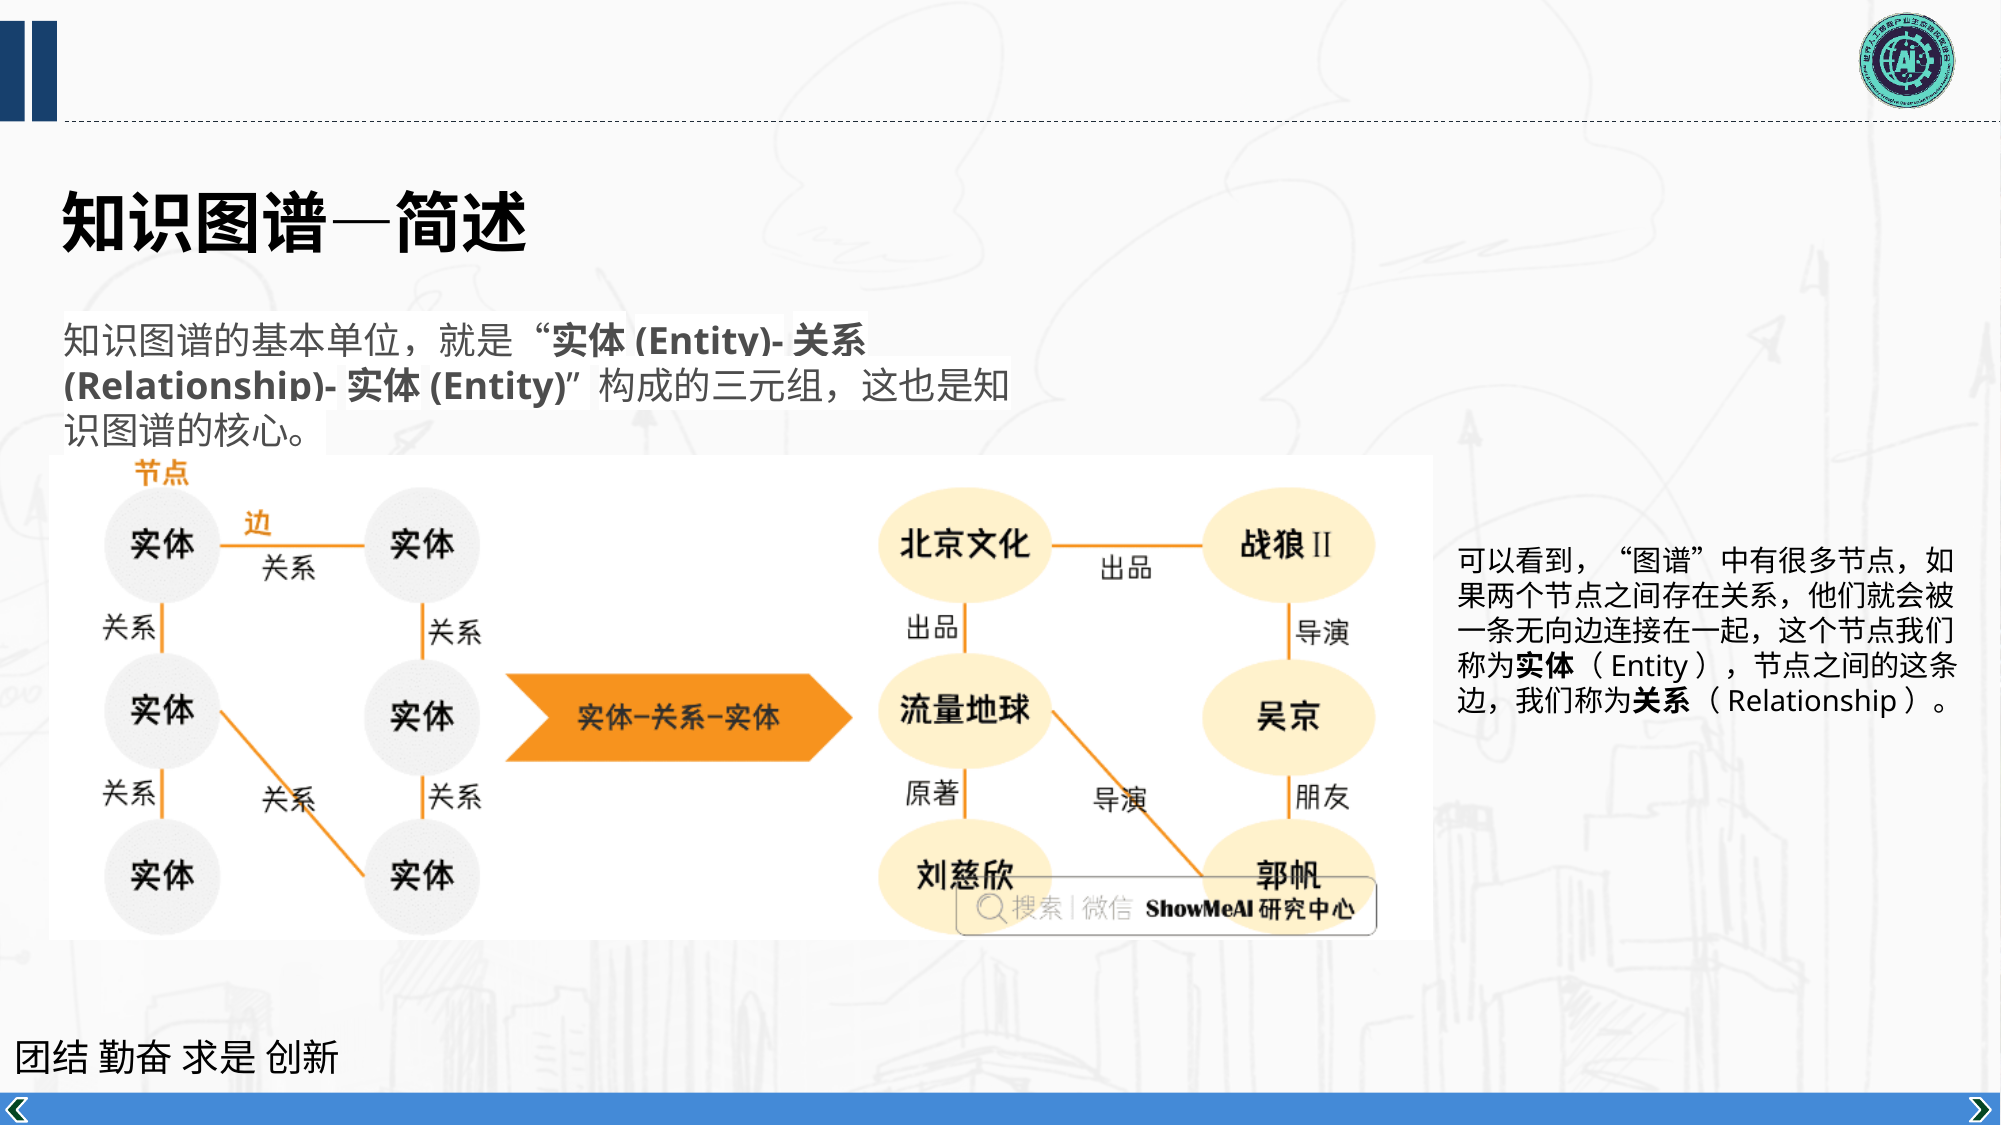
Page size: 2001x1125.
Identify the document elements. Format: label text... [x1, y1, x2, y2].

text_box 知识图谱—简述 [46, 173, 729, 268]
picture [48, 455, 1433, 940]
text_box 可以看到，“图谱”中有很多节点，如果两个节点之间存在关系，他们就会被一条无向边连接在一起，这个节点我们称为实体（Entity），节点之间的这条边，我们称为关系（Relationship）。 [1442, 535, 1986, 725]
text_box 知识图谱的基本单位，就是“实体(Entity)-关系(Relationship)-实体(Entity)” 构成的三元组，这也是知识图谱的核心。 [49, 309, 1054, 455]
picture [1857, 11, 1956, 110]
